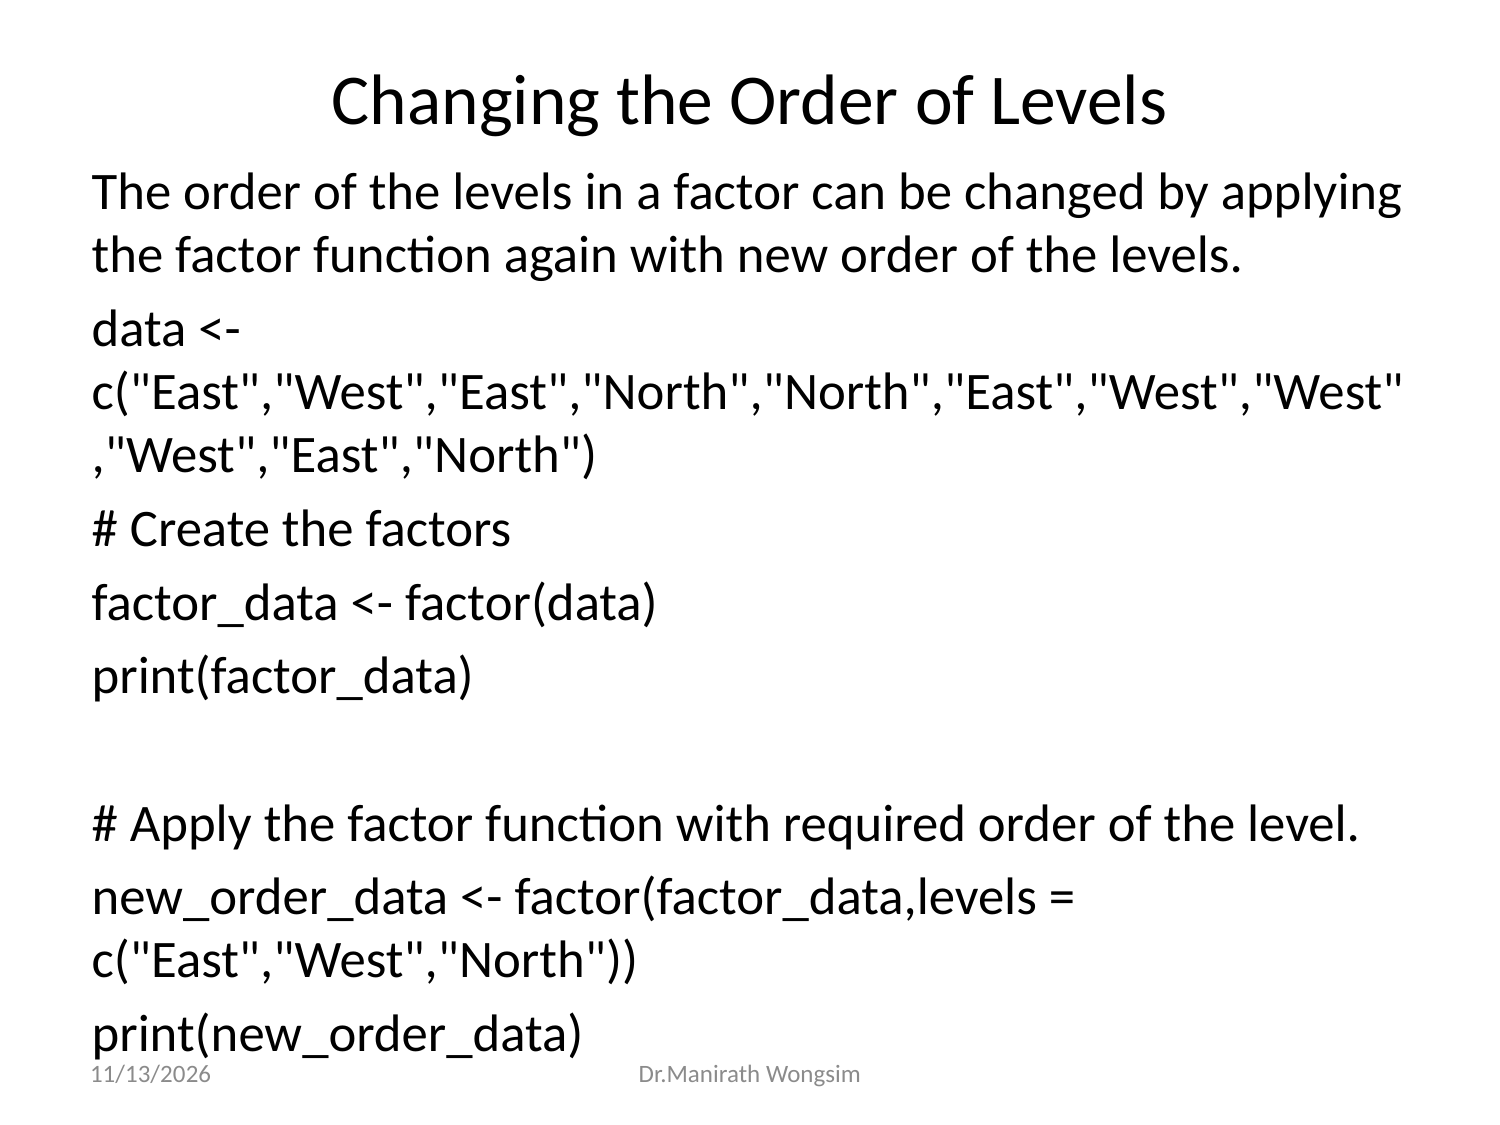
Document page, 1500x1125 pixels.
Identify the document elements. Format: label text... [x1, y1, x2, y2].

footer Dr.Manirath Wongsim [512, 1042, 988, 1103]
list The order of the levels in a factor can be changed by applying the factor function again with new order of the levels. data <- c("East","West","East","North","North","East","West","West","West","East","North") # Create the factors factor_data <- factor(data) print(factor_data) # Apply the factor function with required order of the level. new_order_data <- factor(factor_data,levels = c("East","West","North")) print(new_order_data) [76, 149, 1425, 1083]
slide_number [75, 1042, 425, 1103]
title Changing the Order of Levels [75, 45, 1425, 233]
